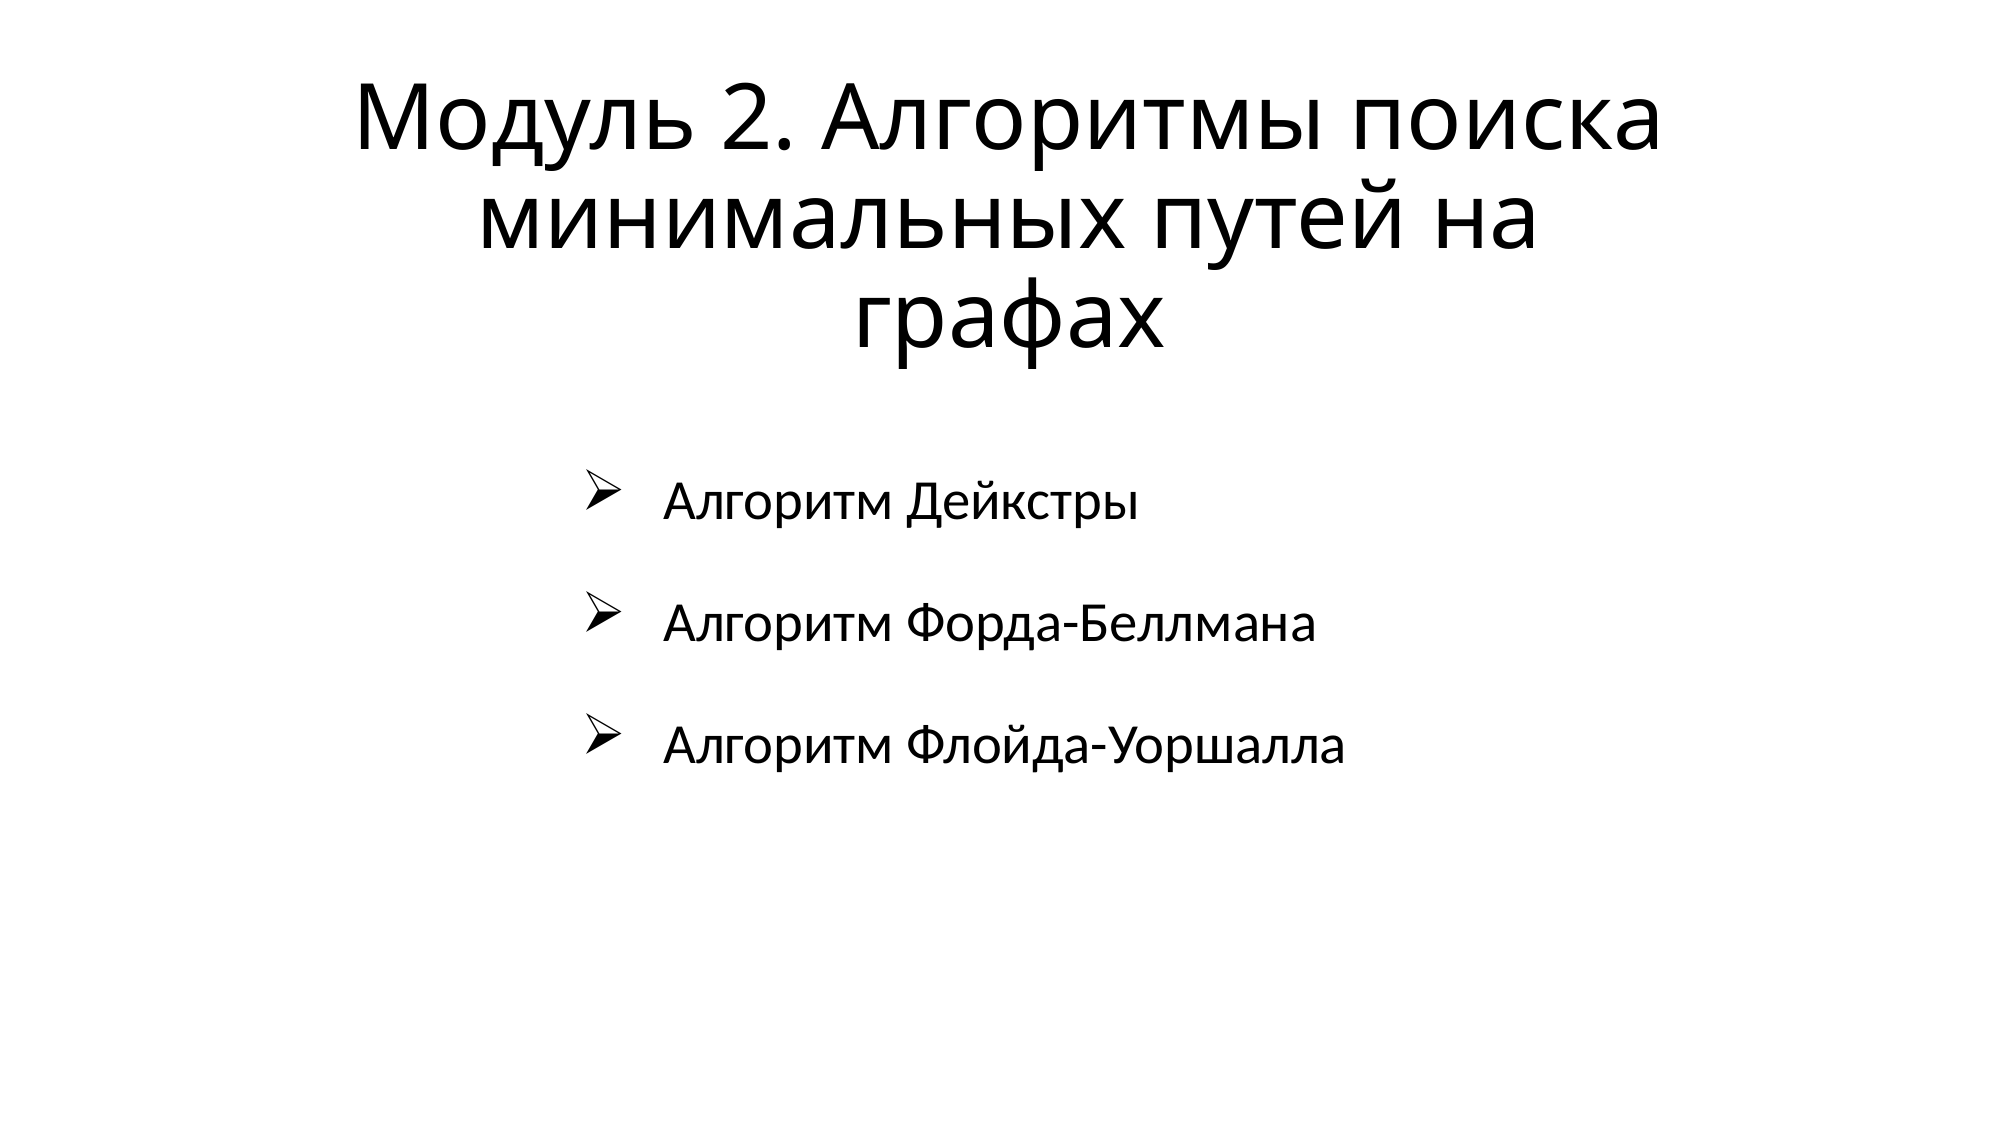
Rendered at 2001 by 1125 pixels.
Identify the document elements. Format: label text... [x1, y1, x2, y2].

list Алгоритм Дейкстры Алгоритм Форда-Беллмана Алгоритм Флойда-Уоршалла [566, 421, 1453, 785]
title Модуль 2. Алгоритмы поиска минимальных путей на графах [334, 115, 1685, 322]
